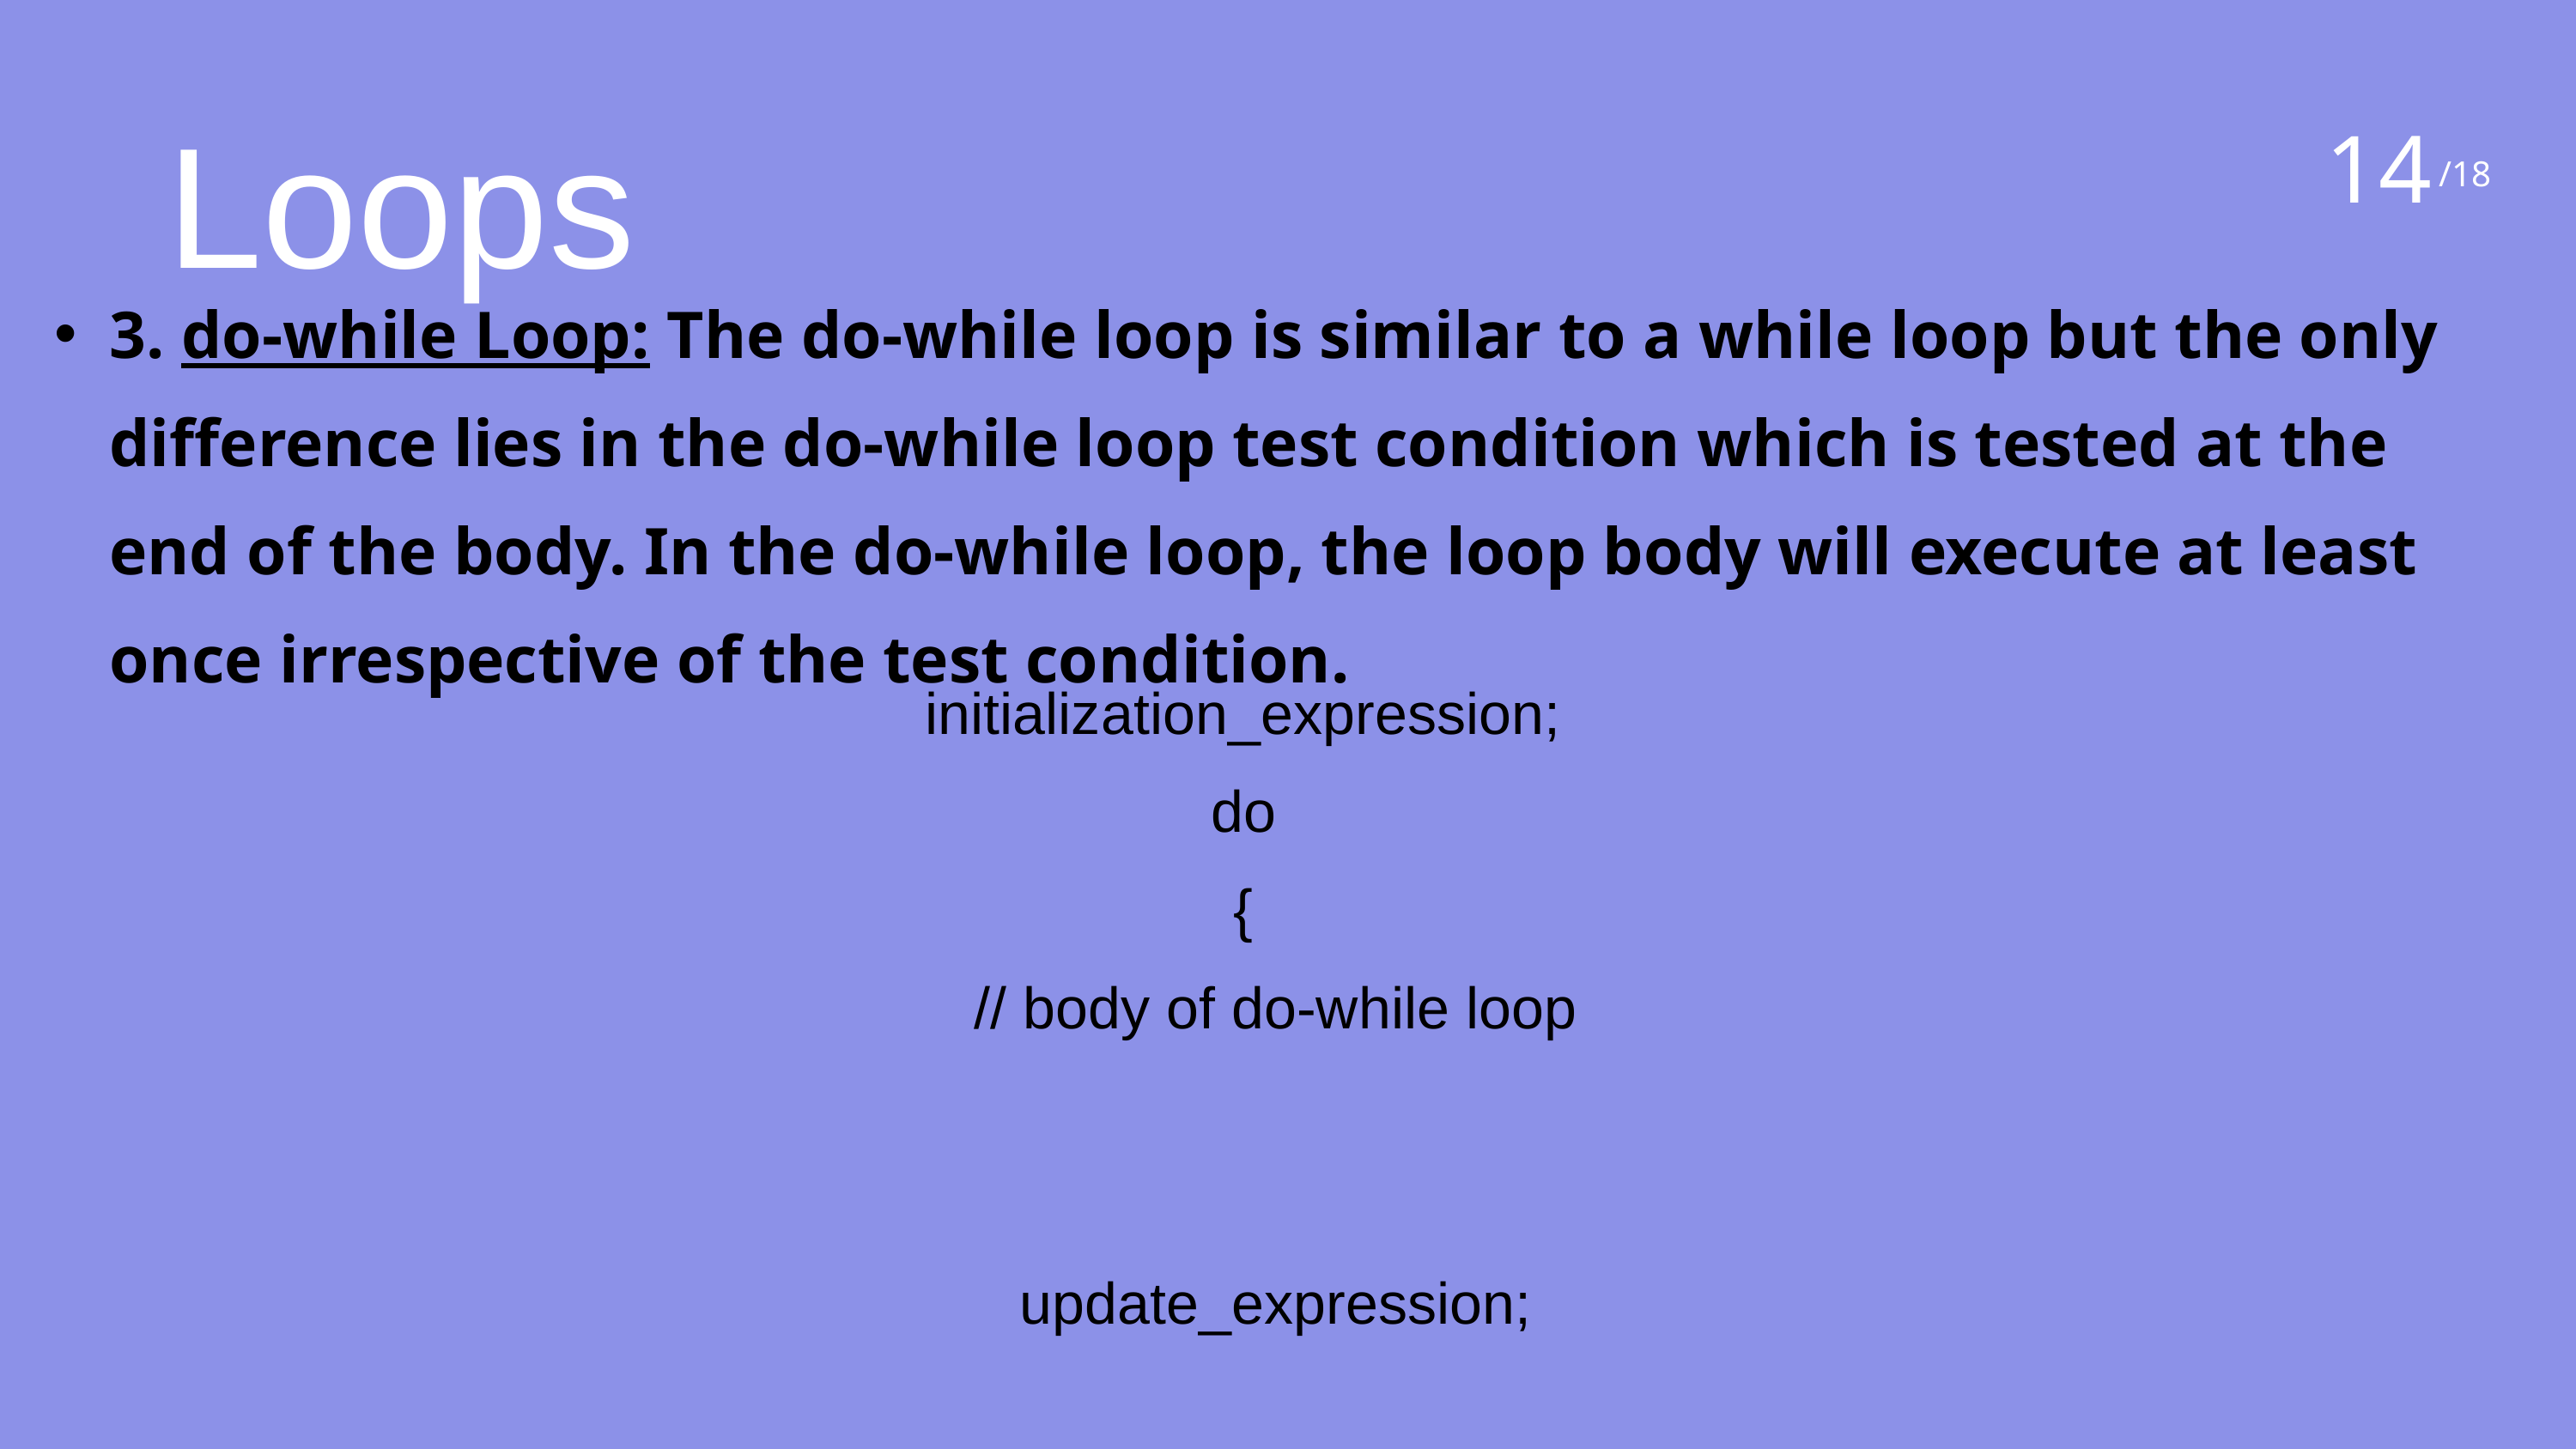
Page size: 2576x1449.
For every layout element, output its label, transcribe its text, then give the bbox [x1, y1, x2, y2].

text_box Loops [95, 16, 707, 263]
text_box 3. do-while Loop: The do-while loop is similar to a while loop but the only difference lies in the do-while loop test condition which is tested at the end of the body. In the do-while loop, the loop body will execute at least once irrespective of the test condition. [0, 263, 2488, 696]
text_box initialization_expression; do { // body of do-while loop update_expression; } while (test_expression); [871, 647, 1616, 1449]
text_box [2219, 87, 2492, 201]
